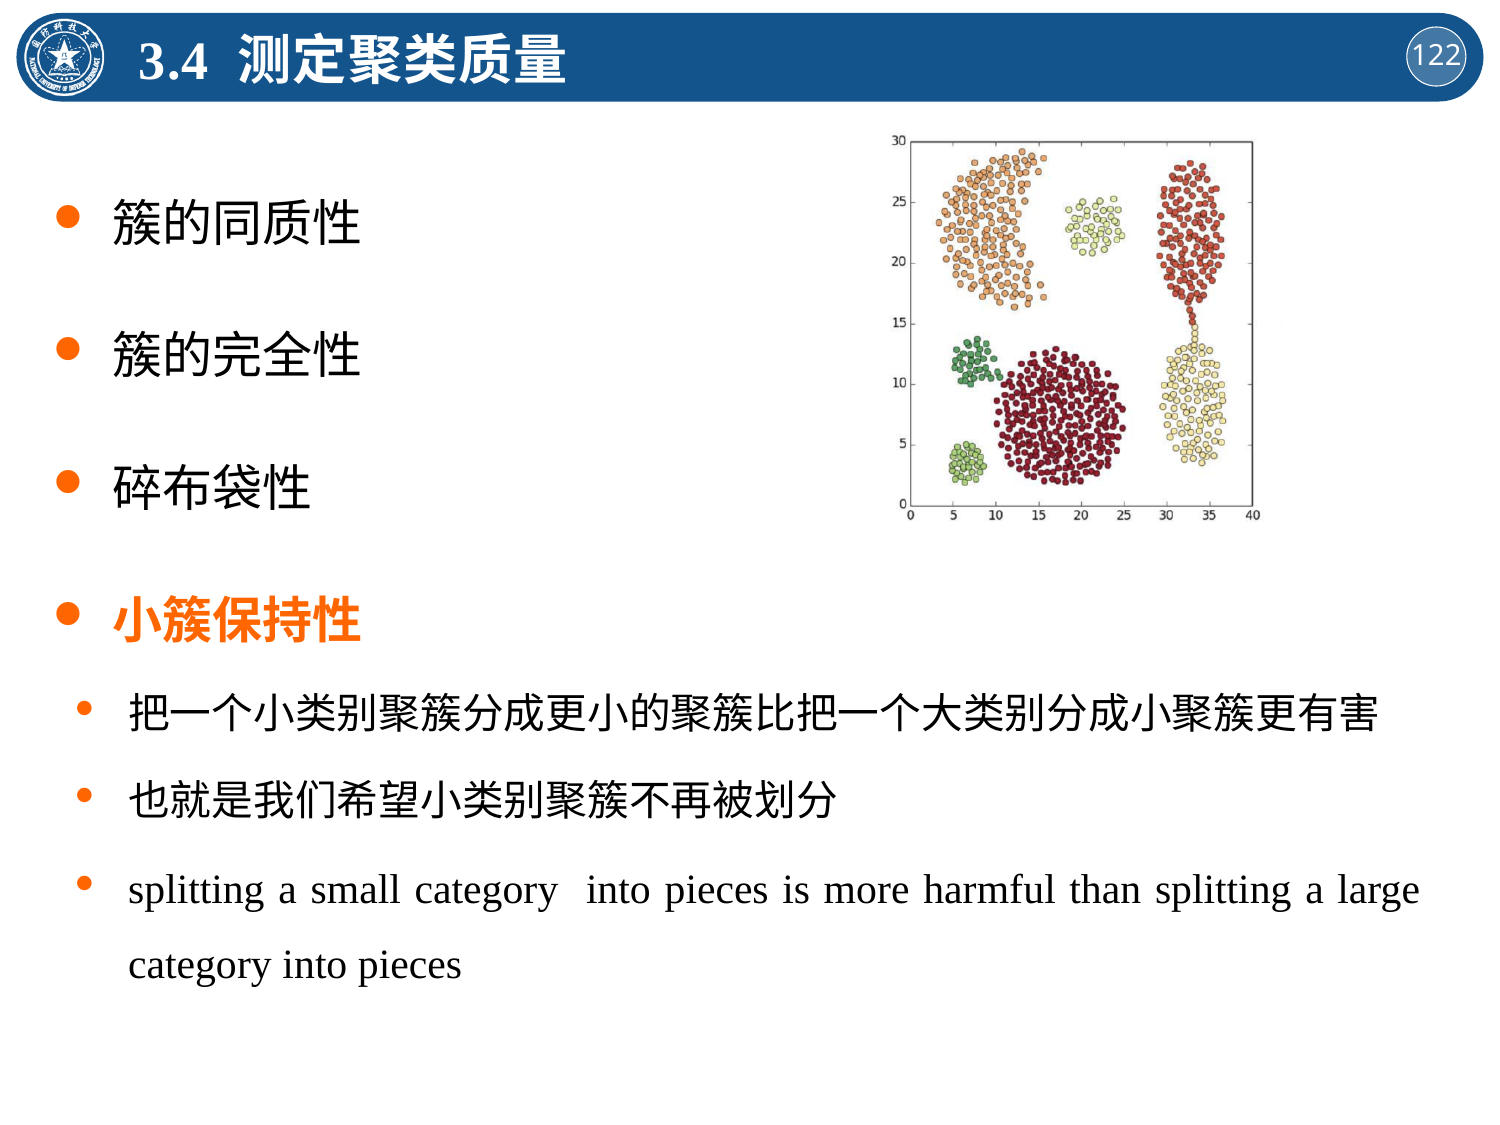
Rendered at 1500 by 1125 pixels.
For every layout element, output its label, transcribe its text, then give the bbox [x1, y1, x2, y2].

list 簇的同质性 簇的完全性 碎布袋性 小簇保持性 把一个小类别聚簇分成更小的聚簇比把一个大类别分成小聚簇更有害 也就是我们希望小类别聚簇不再被划分 splitting a small category into pieces is more harmful than splitting a large category into pieces [41, 124, 1447, 994]
title 3.4 测定聚类质量 [124, 17, 1237, 124]
picture [879, 118, 1282, 532]
picture [16, 9, 111, 104]
